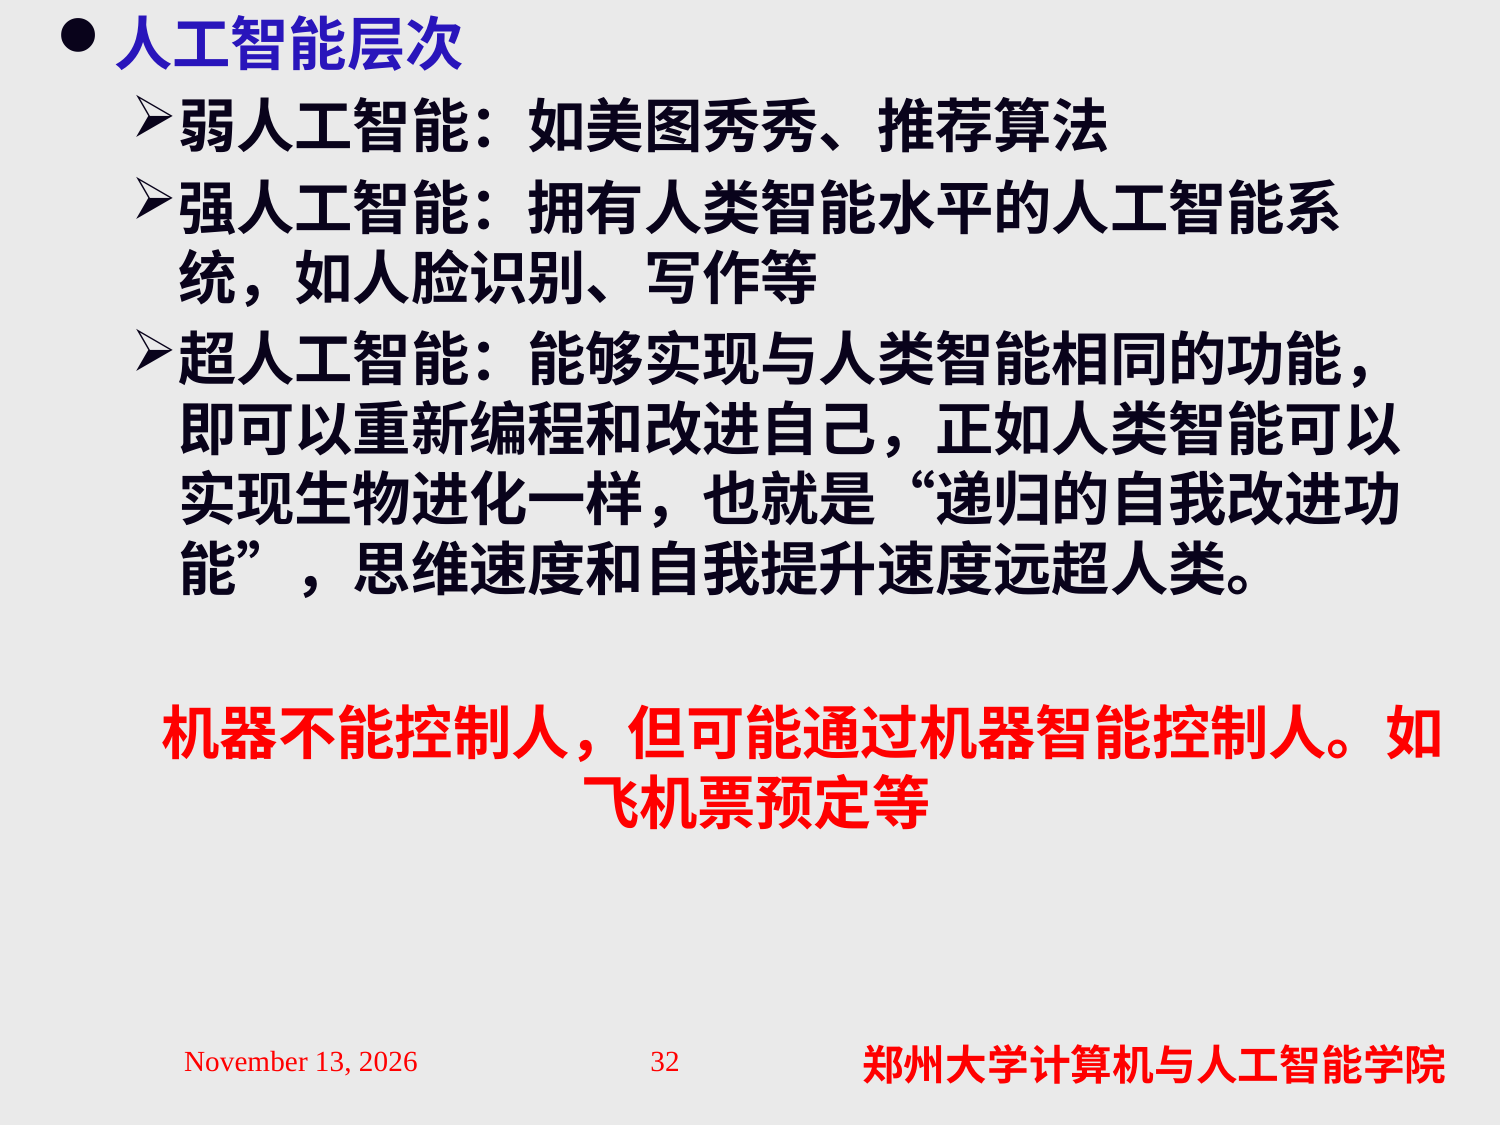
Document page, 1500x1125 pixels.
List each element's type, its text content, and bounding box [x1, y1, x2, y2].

list 人工智能层次 弱人工智能：如美图秀秀、推荐算法 强人工智能：拥有人类智能水平的人工智能系统，如人脸识别、写作等 超人工智能：能够实现与人类智能相同的功能，即可以重新编程和改进自己，正如人类智能可以实现生物进化一样，也就是“递归的自我改进功能”，思维速度和自我提升速度远超人类。 机器不能控制人，但可能通过机器智能控制人。如飞机票预定等 [40, 0, 1471, 987]
